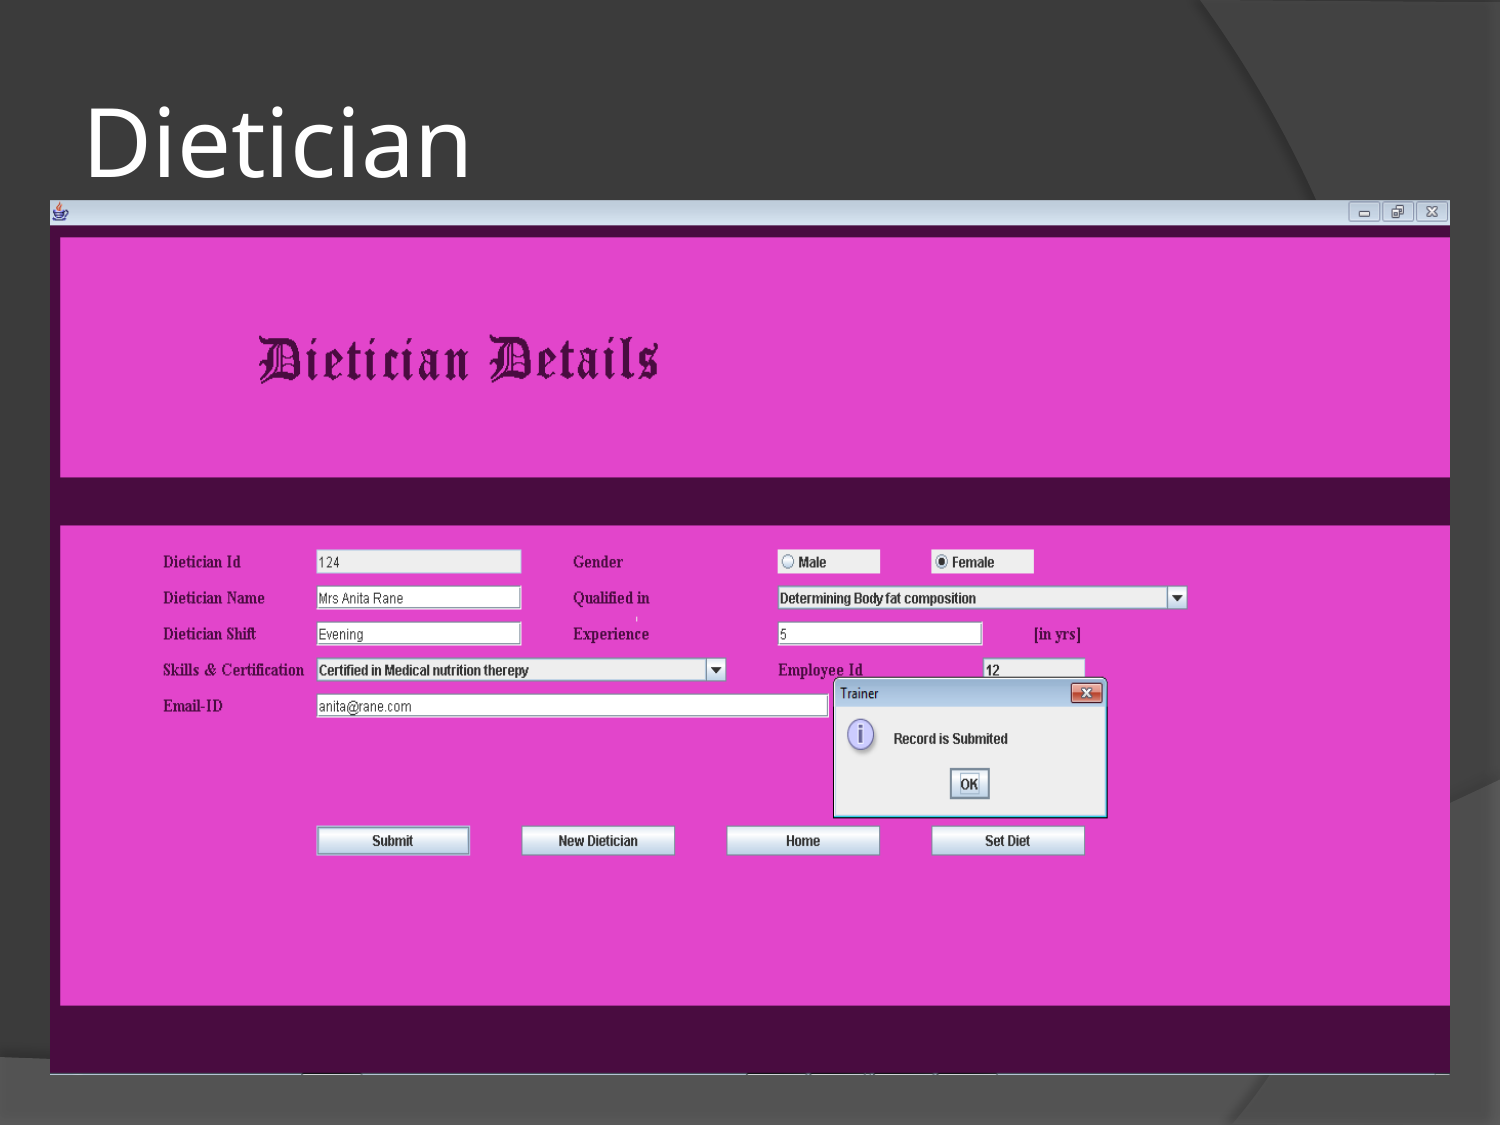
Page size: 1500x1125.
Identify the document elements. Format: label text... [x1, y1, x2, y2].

title Dietician [75, 45, 1301, 191]
picture [49, 199, 1451, 1076]
